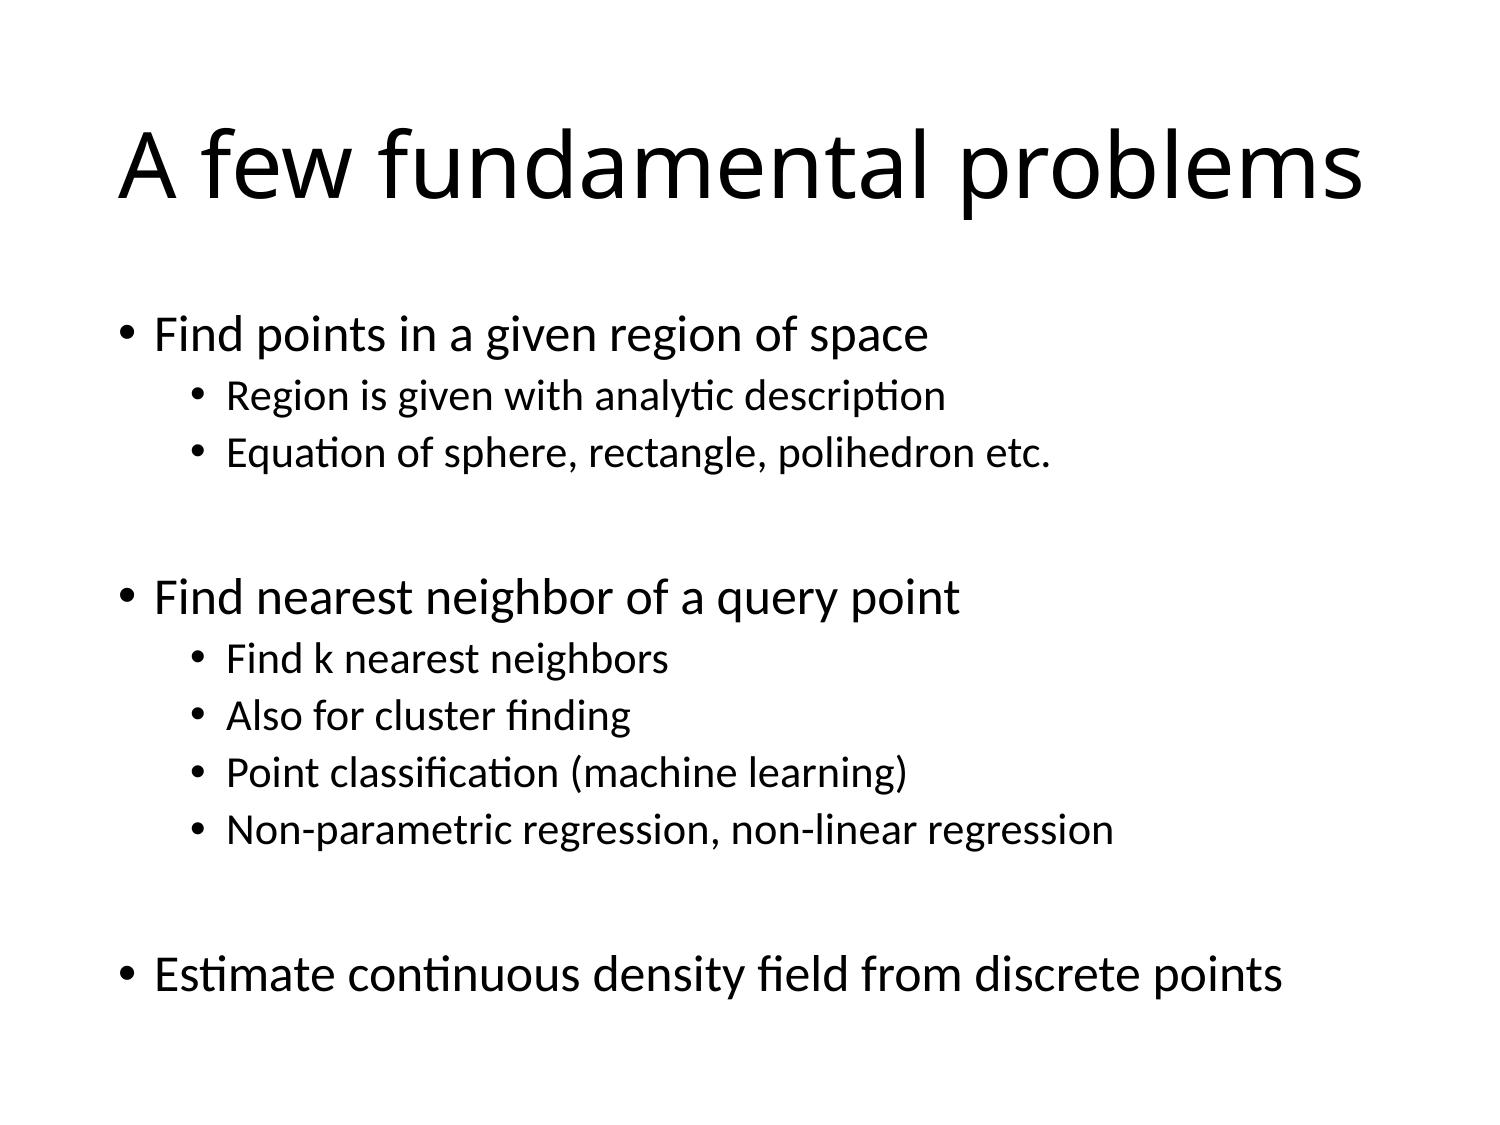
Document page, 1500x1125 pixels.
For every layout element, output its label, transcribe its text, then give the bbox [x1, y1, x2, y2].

list Find points in a given region of space Region is given with analytic description Equation of sphere, rectangle, polihedron etc. Find nearest neighbor of a query point Find k nearest neighbors Also for cluster finding Point classification (machine learning) Non-parametric regression, non-linear regression Estimate continuous density field from discrete points [103, 299, 1397, 1014]
title A few fundamental problems [103, 59, 1397, 278]
